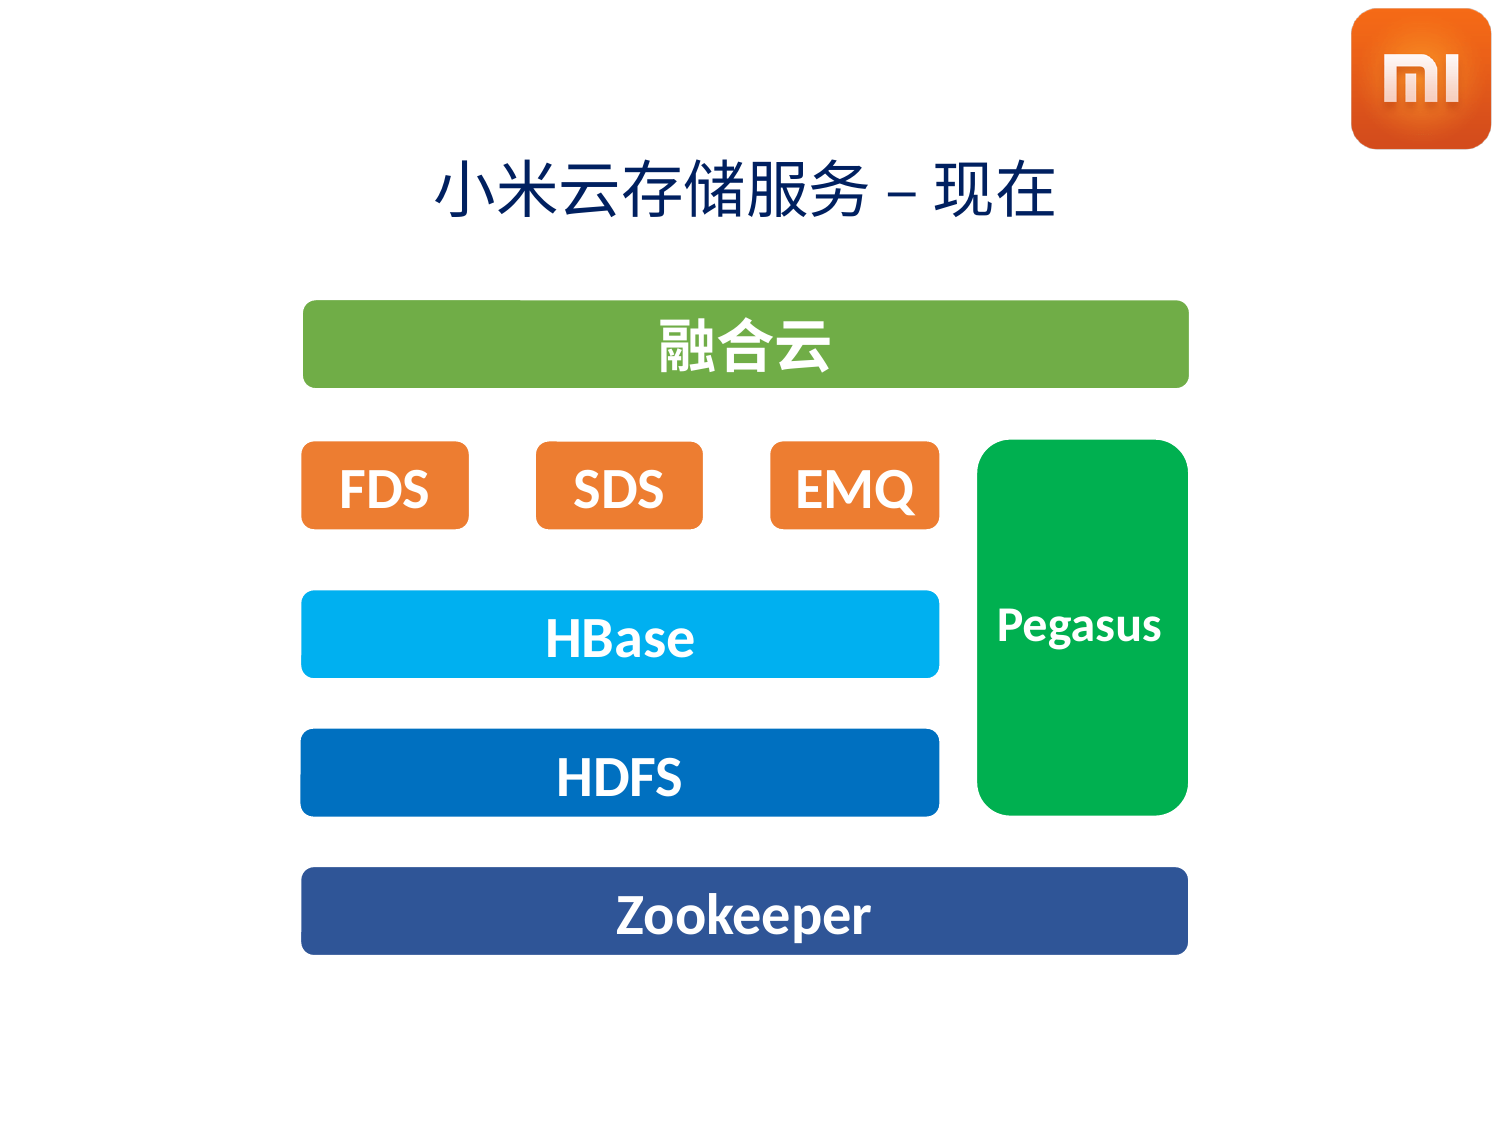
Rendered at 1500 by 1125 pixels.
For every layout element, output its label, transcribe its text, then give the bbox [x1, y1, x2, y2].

text_box Pegasus [974, 583, 1185, 659]
picture [1342, 0, 1500, 158]
text_box 融合云 [296, 293, 1196, 395]
text_box EMQ [763, 435, 946, 536]
text_box Zookeeper [294, 860, 1195, 962]
text_box HBase [294, 584, 946, 685]
text_box SDS [529, 435, 710, 536]
text_box 小米云存储服务 – 现在 [86, 142, 1406, 233]
text_box [970, 433, 1195, 822]
text_box HDFS [294, 722, 946, 823]
text_box FDS [295, 435, 476, 536]
